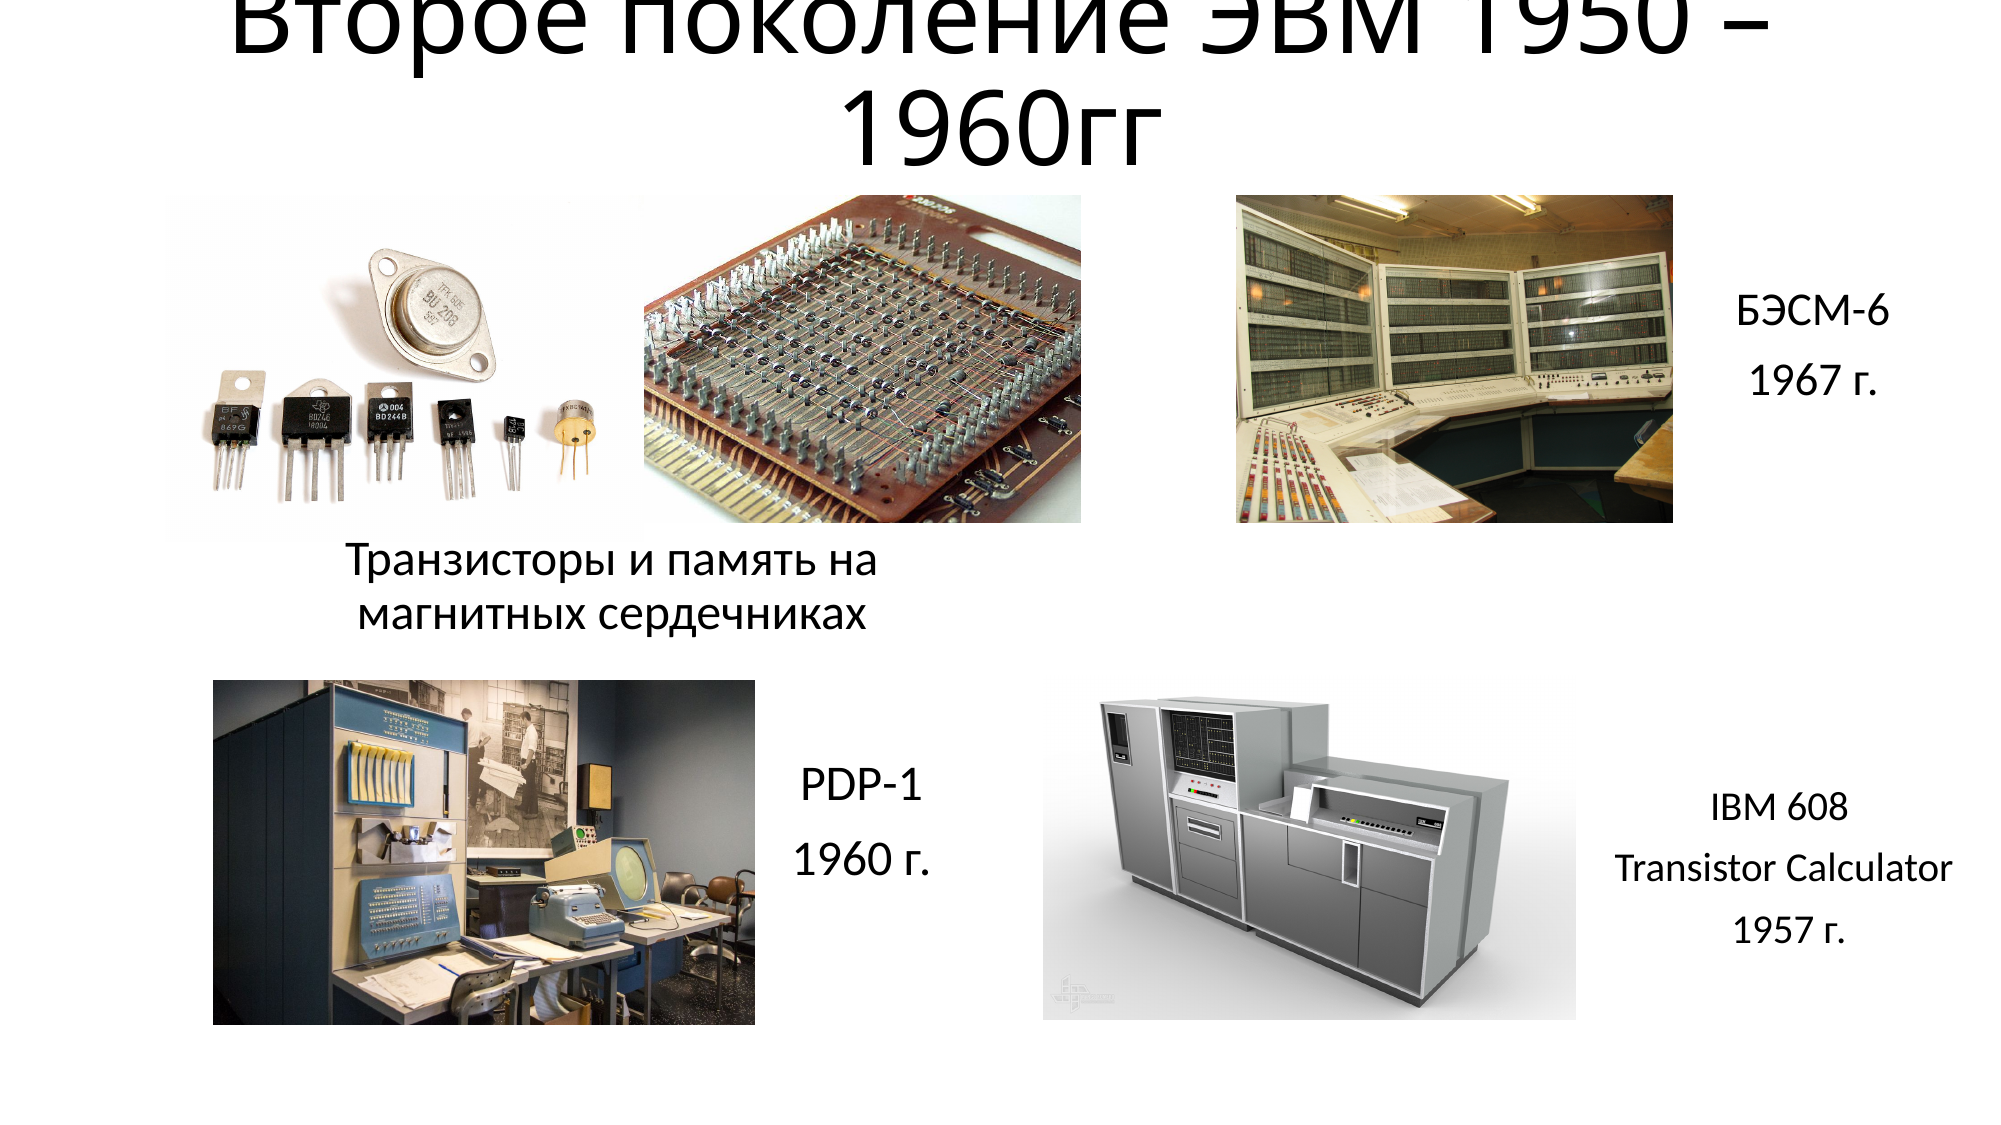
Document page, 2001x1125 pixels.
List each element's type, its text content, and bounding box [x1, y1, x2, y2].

picture [1043, 675, 1576, 1020]
subtitle Транзисторы и память на магнитных сердечниках [303, 525, 921, 709]
picture [165, 195, 1081, 543]
title Второе поколение ЭВМ 1950 – 1960гг [88, 0, 1912, 196]
text_box IBM 608 Transistor Calculator 1957 г. [1576, 777, 2000, 962]
picture [1236, 195, 1673, 524]
picture [213, 680, 755, 1025]
text_box PDP-1 1960 г. [755, 750, 1043, 945]
text_box БЭСМ-6 1967 г. [1673, 277, 2000, 414]
